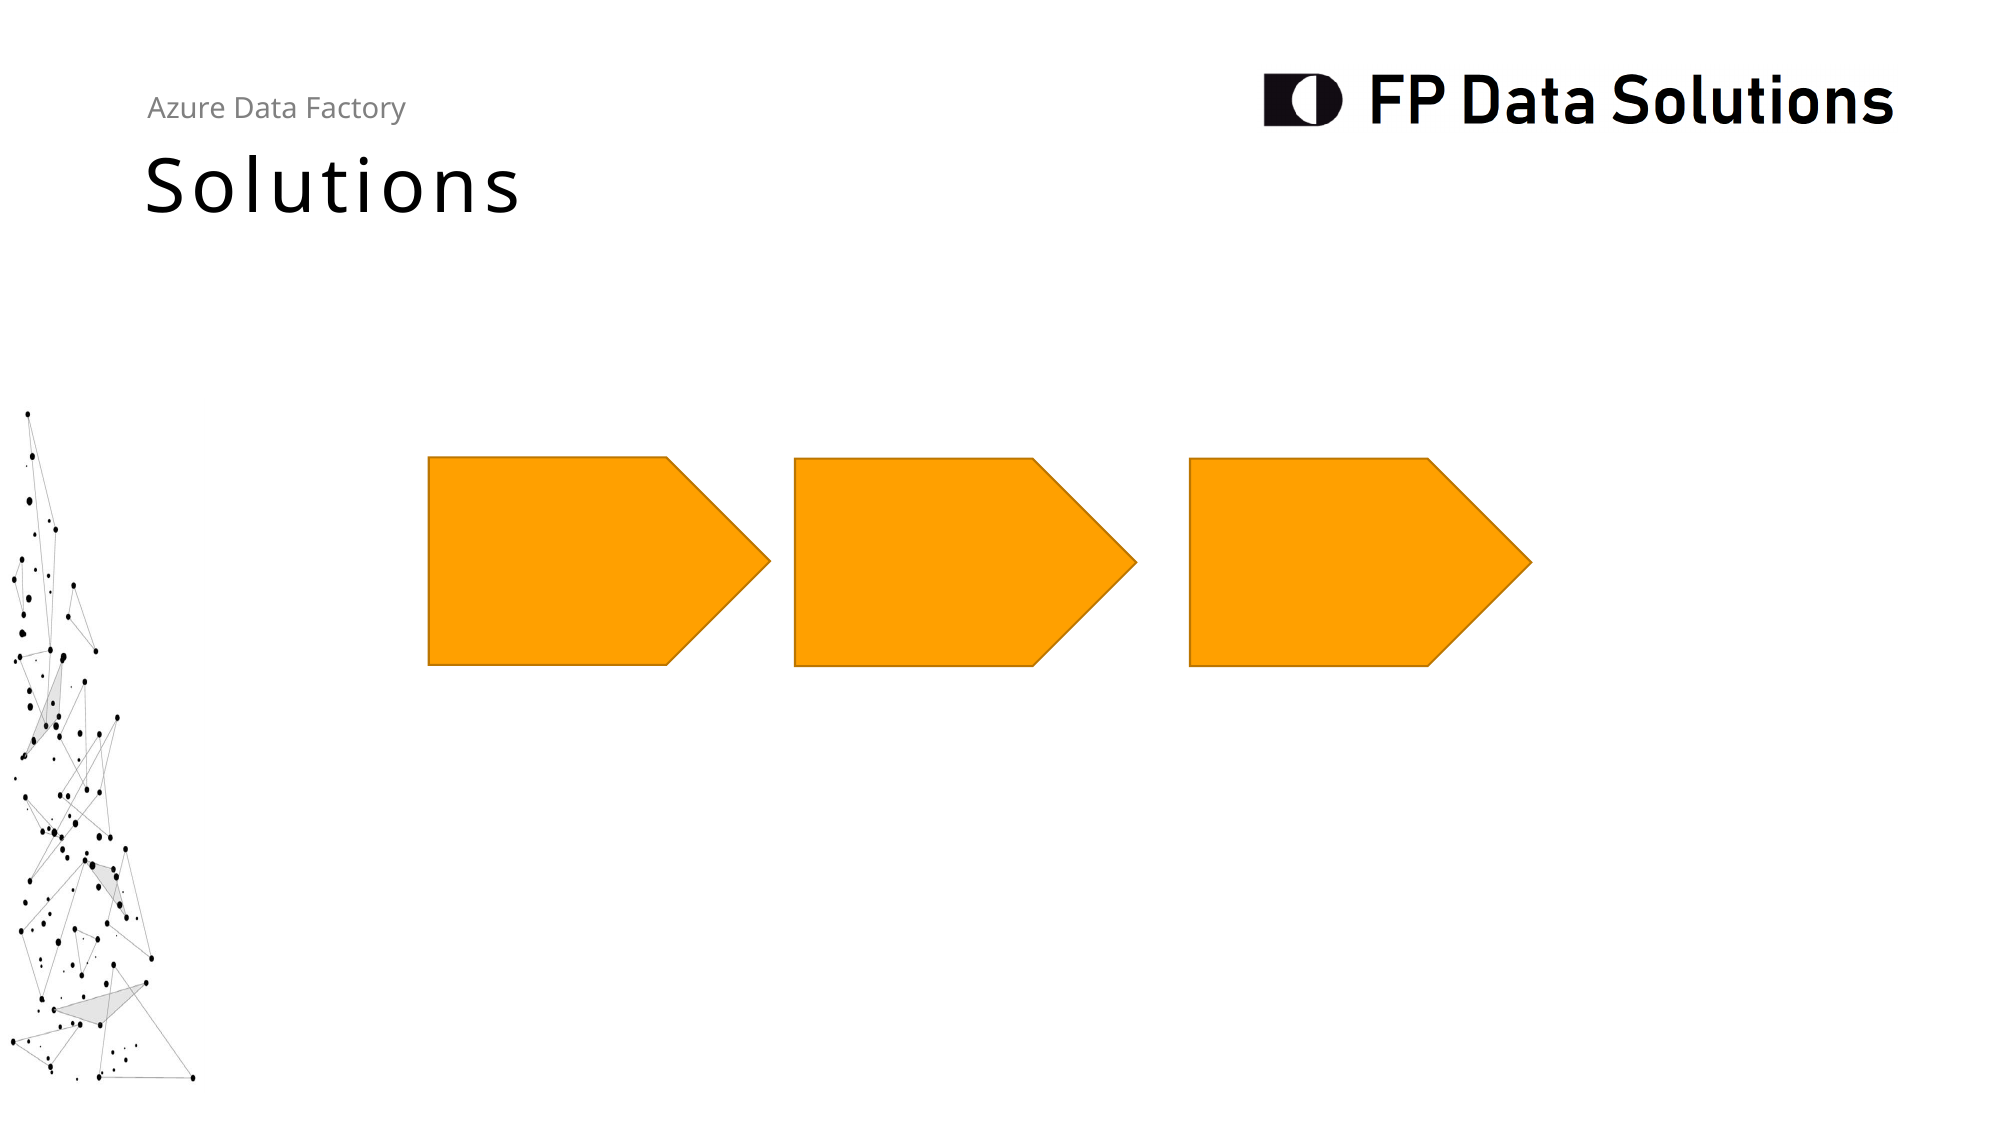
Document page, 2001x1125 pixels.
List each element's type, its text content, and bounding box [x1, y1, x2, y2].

text_box [1188, 457, 1533, 668]
text_box [427, 456, 772, 666]
text_box [793, 457, 1138, 668]
list Solutions [129, 140, 894, 298]
picture [1257, 64, 1898, 133]
picture [0, 398, 205, 1093]
